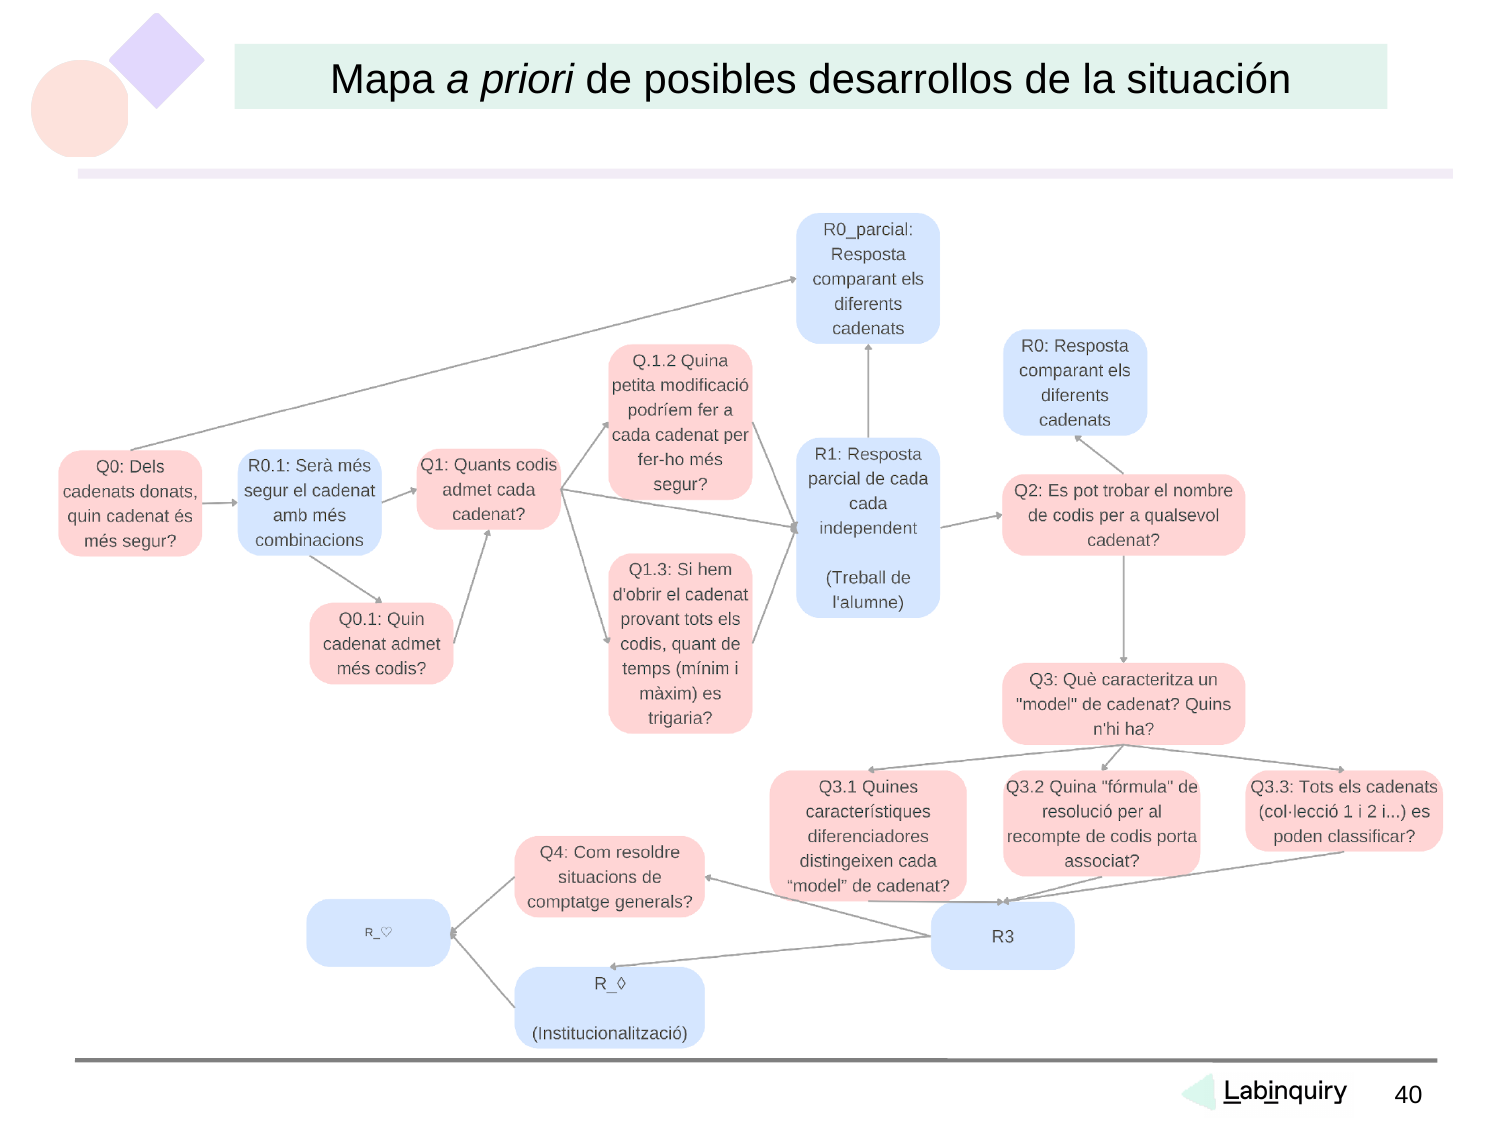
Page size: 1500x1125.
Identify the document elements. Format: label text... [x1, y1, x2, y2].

picture [47, 200, 1454, 1056]
picture [1204, 1072, 1354, 1118]
text_box Mapa a priori de posibles desarrollos de la situación [234, 43, 1388, 109]
